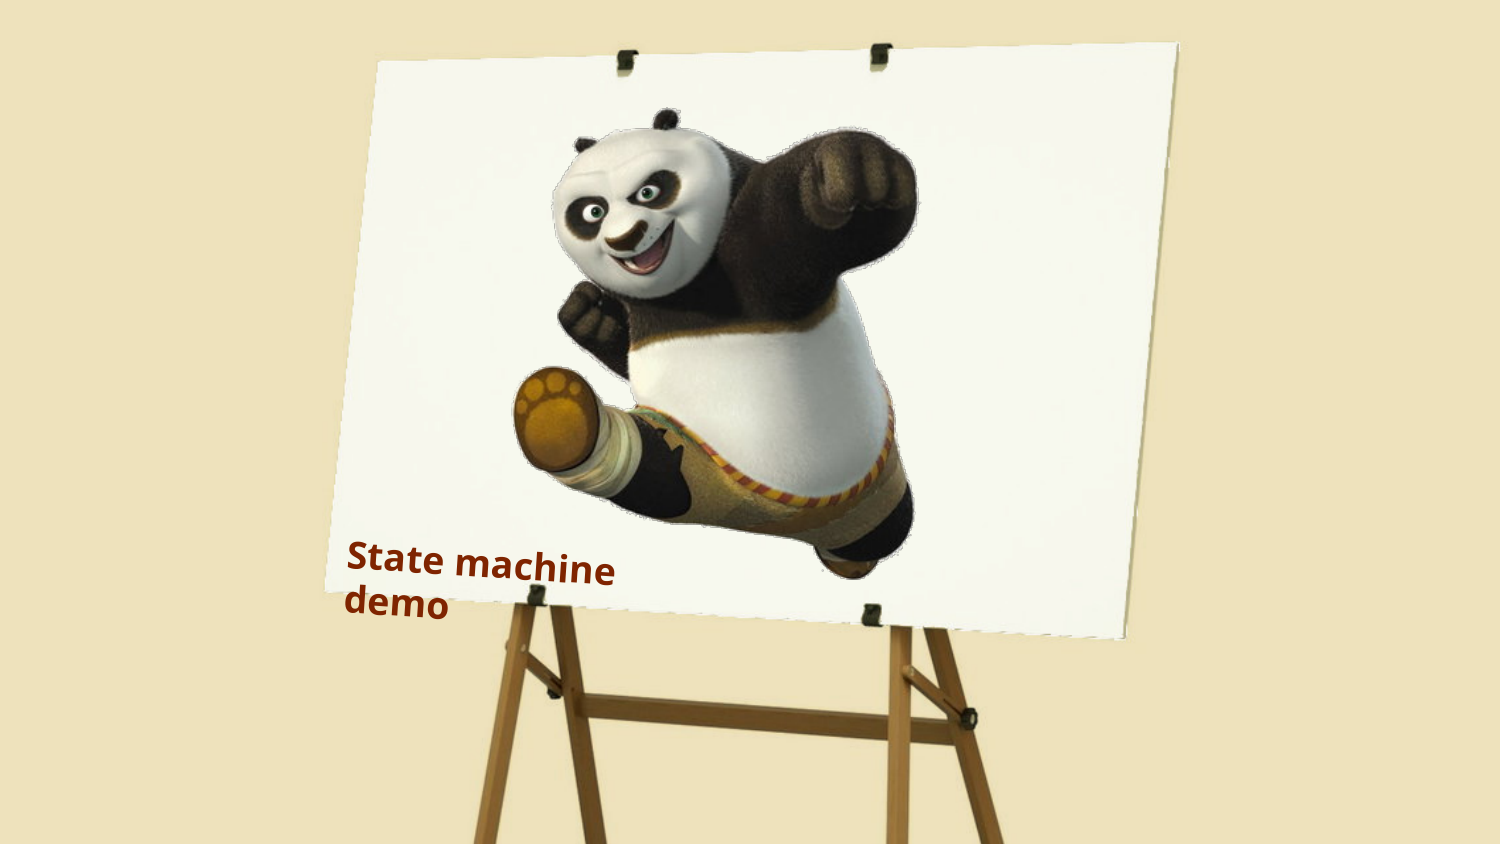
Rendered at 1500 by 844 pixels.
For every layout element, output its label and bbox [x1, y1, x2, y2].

picture [90, 19, 1410, 844]
